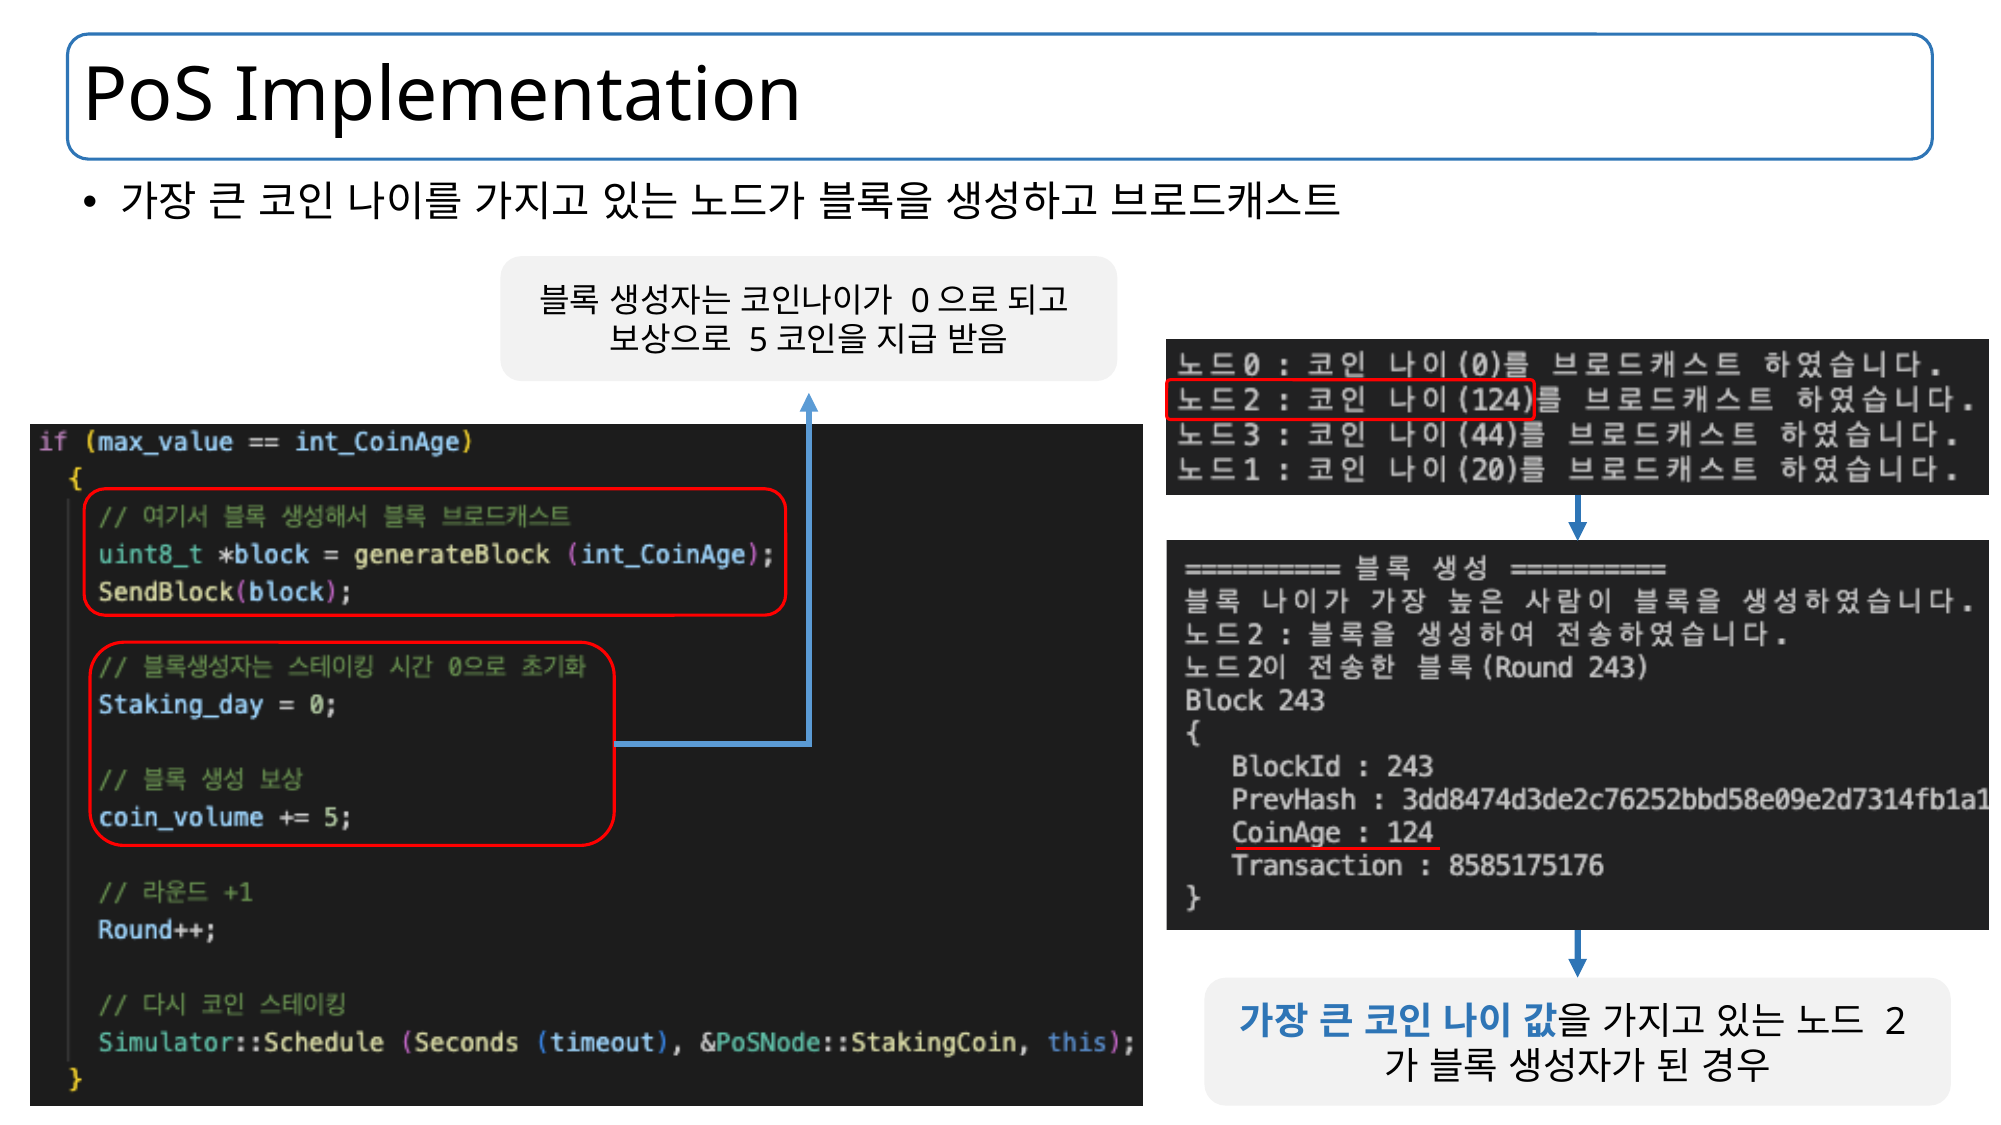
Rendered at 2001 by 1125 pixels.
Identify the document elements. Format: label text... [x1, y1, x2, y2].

text_box 블록 생성자는 코인나이가 0으로 되고 보상으로 5코인을 지급 받음 [499, 263, 1119, 383]
picture [1166, 540, 1989, 930]
text_box 가장 큰 코인 나이 값을 가지고 있는 노드 2가 블록 생성자가 된 경우 [1203, 976, 1952, 1107]
picture [1166, 339, 1989, 495]
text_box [614, 392, 809, 744]
list 가장 큰 코인 나이를 가지고 있는 노드가 블록을 생성하고 브로드캐스트 [67, 173, 1933, 263]
title PoS Implementation [67, 34, 1933, 160]
picture [30, 424, 1143, 1107]
